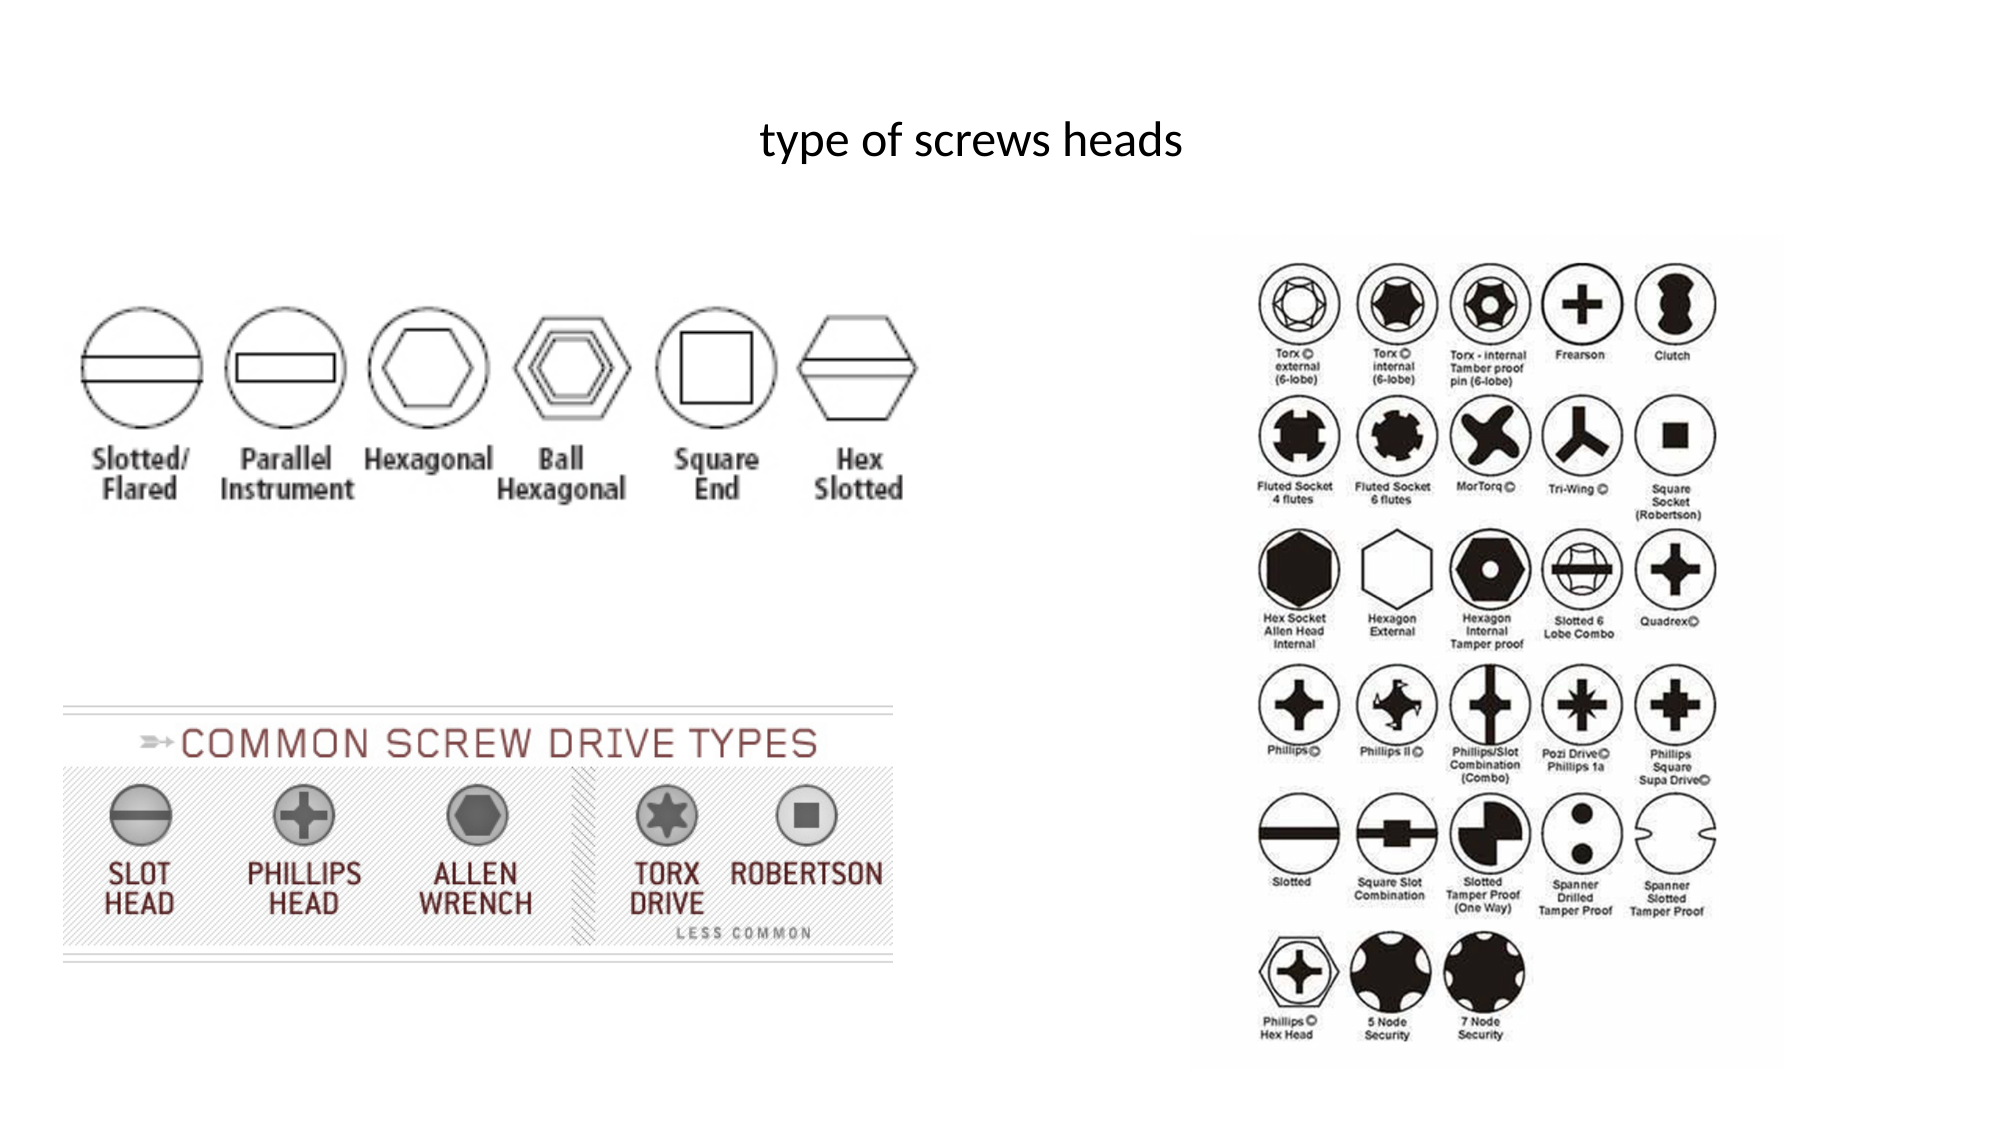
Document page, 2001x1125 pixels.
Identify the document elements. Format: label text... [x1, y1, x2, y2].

subtitle type of screws heads [221, 105, 1722, 209]
picture [63, 698, 893, 974]
picture [1188, 235, 1784, 1069]
picture [63, 256, 968, 587]
